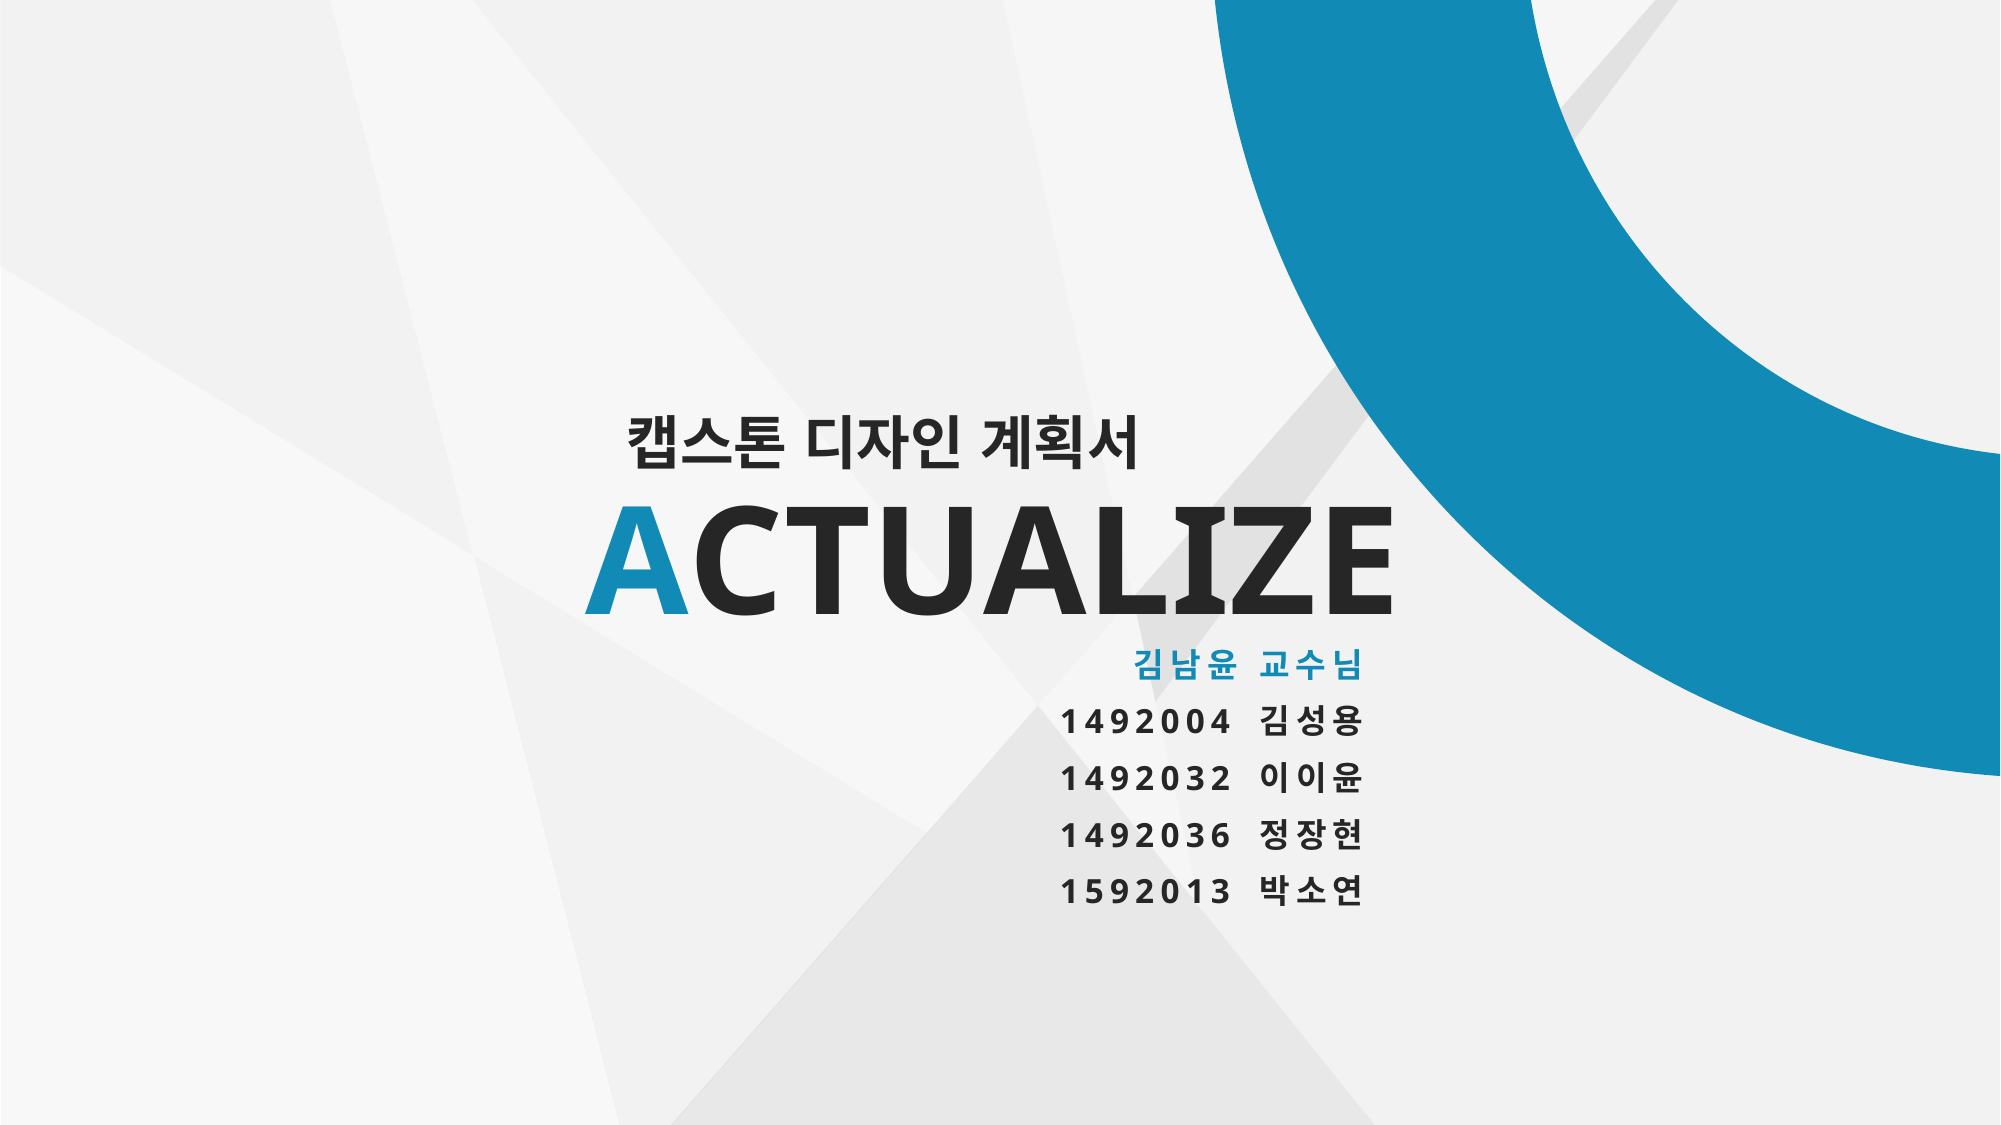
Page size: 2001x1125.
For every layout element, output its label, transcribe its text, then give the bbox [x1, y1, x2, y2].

list 김남윤 교수님 1492004 김성용 1492032 이이윤 1492036 정장현 1592013 박소연 [558, 641, 1379, 999]
list ACTUALIZE [382, 477, 1604, 718]
text_box 캡스톤 디자인 계획서 [611, 399, 1325, 484]
